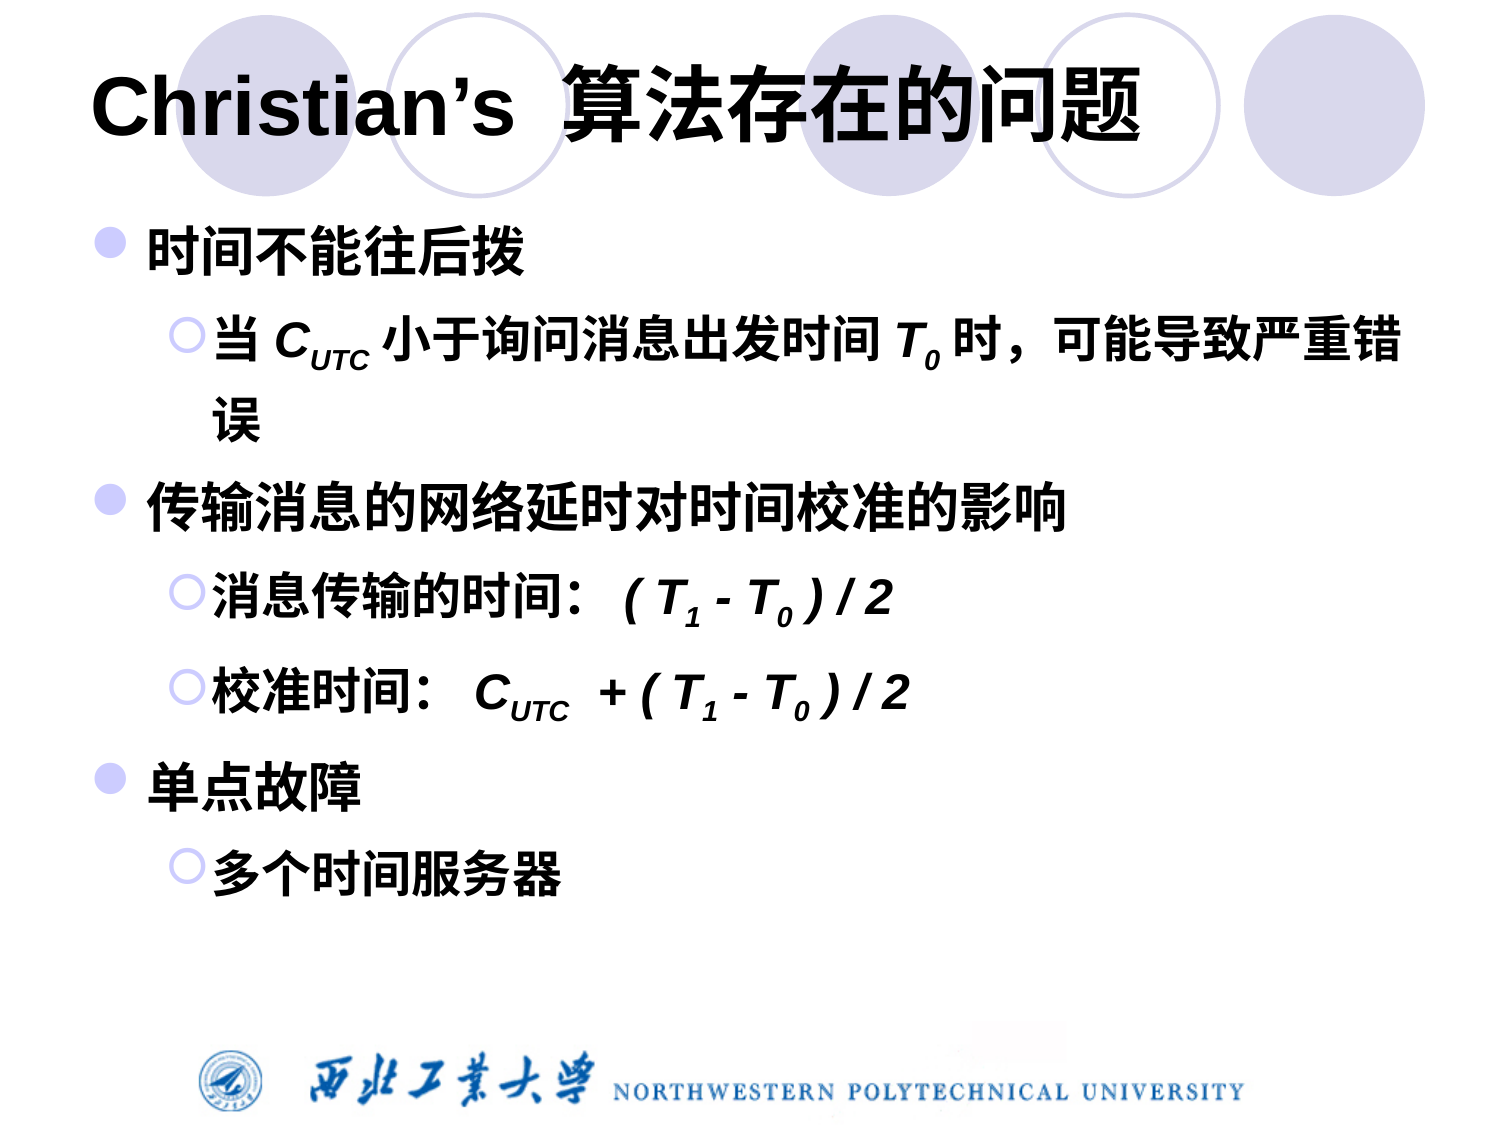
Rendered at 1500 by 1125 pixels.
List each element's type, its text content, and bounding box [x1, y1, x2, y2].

title Christian’s 算法存在的问题 [75, 19, 1425, 185]
list 时间不能往后拨 当CUTC小于询问消息出发时间T0时，可能导致严重错误 传输消息的网络延时对时间校准的影响 消息传输的时间：( T1 - T0 ) / 2 校准时间：CUTC + ( T1 - T0 ) / 2 单点故障 多个时间服务器 [75, 196, 1425, 1035]
picture [0, 1021, 1500, 1125]
